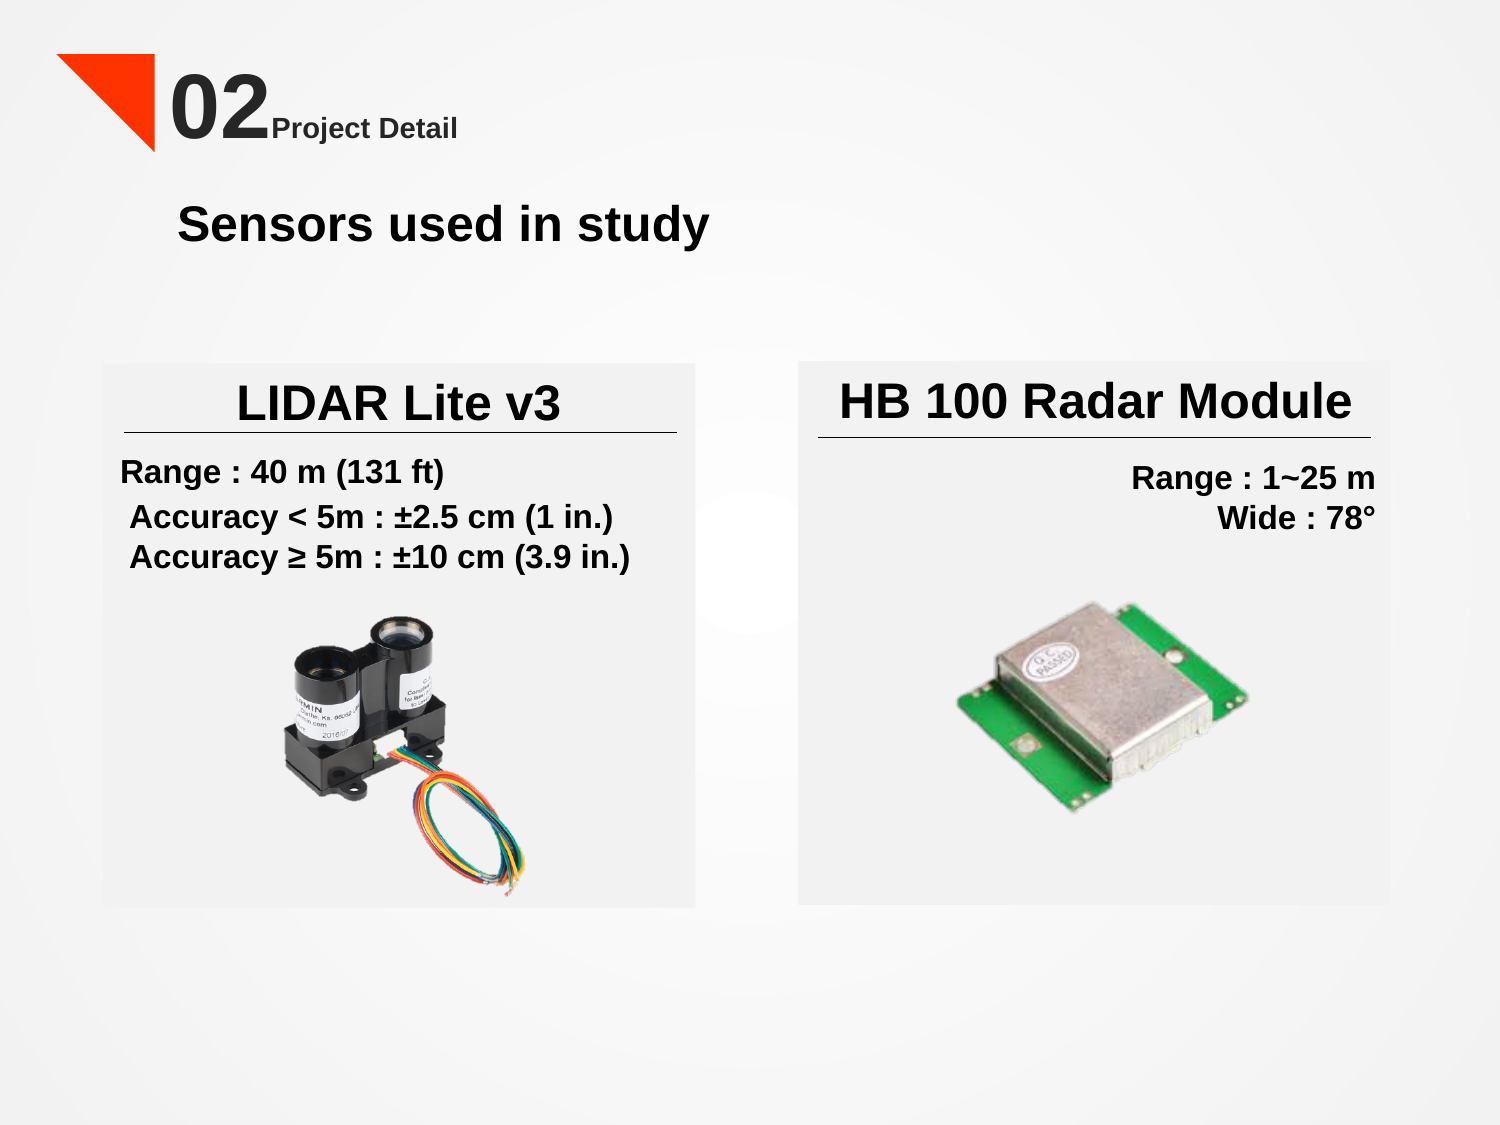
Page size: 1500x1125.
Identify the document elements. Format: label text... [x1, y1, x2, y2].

text_box Accuracy < 5m : ±2.5 cm (1 in.) Accuracy ≥ 5m : ±10 cm (3.9 in.) [114, 488, 647, 583]
text_box Range : 40 m (131 ft) [105, 442, 460, 498]
picture [919, 527, 1272, 880]
text_box Sensors used in study [162, 183, 726, 259]
text_box Range : 1~25 m Wide : 78° [800, 449, 1391, 544]
text_box 02Project Detail [154, 39, 662, 165]
text_box [54, 51, 154, 154]
text_box [796, 359, 1393, 907]
text_box HB 100 Radar Module [824, 361, 1368, 436]
text_box [101, 361, 698, 910]
text_box LIDAR Lite v3 [221, 363, 577, 431]
picture [257, 606, 559, 907]
